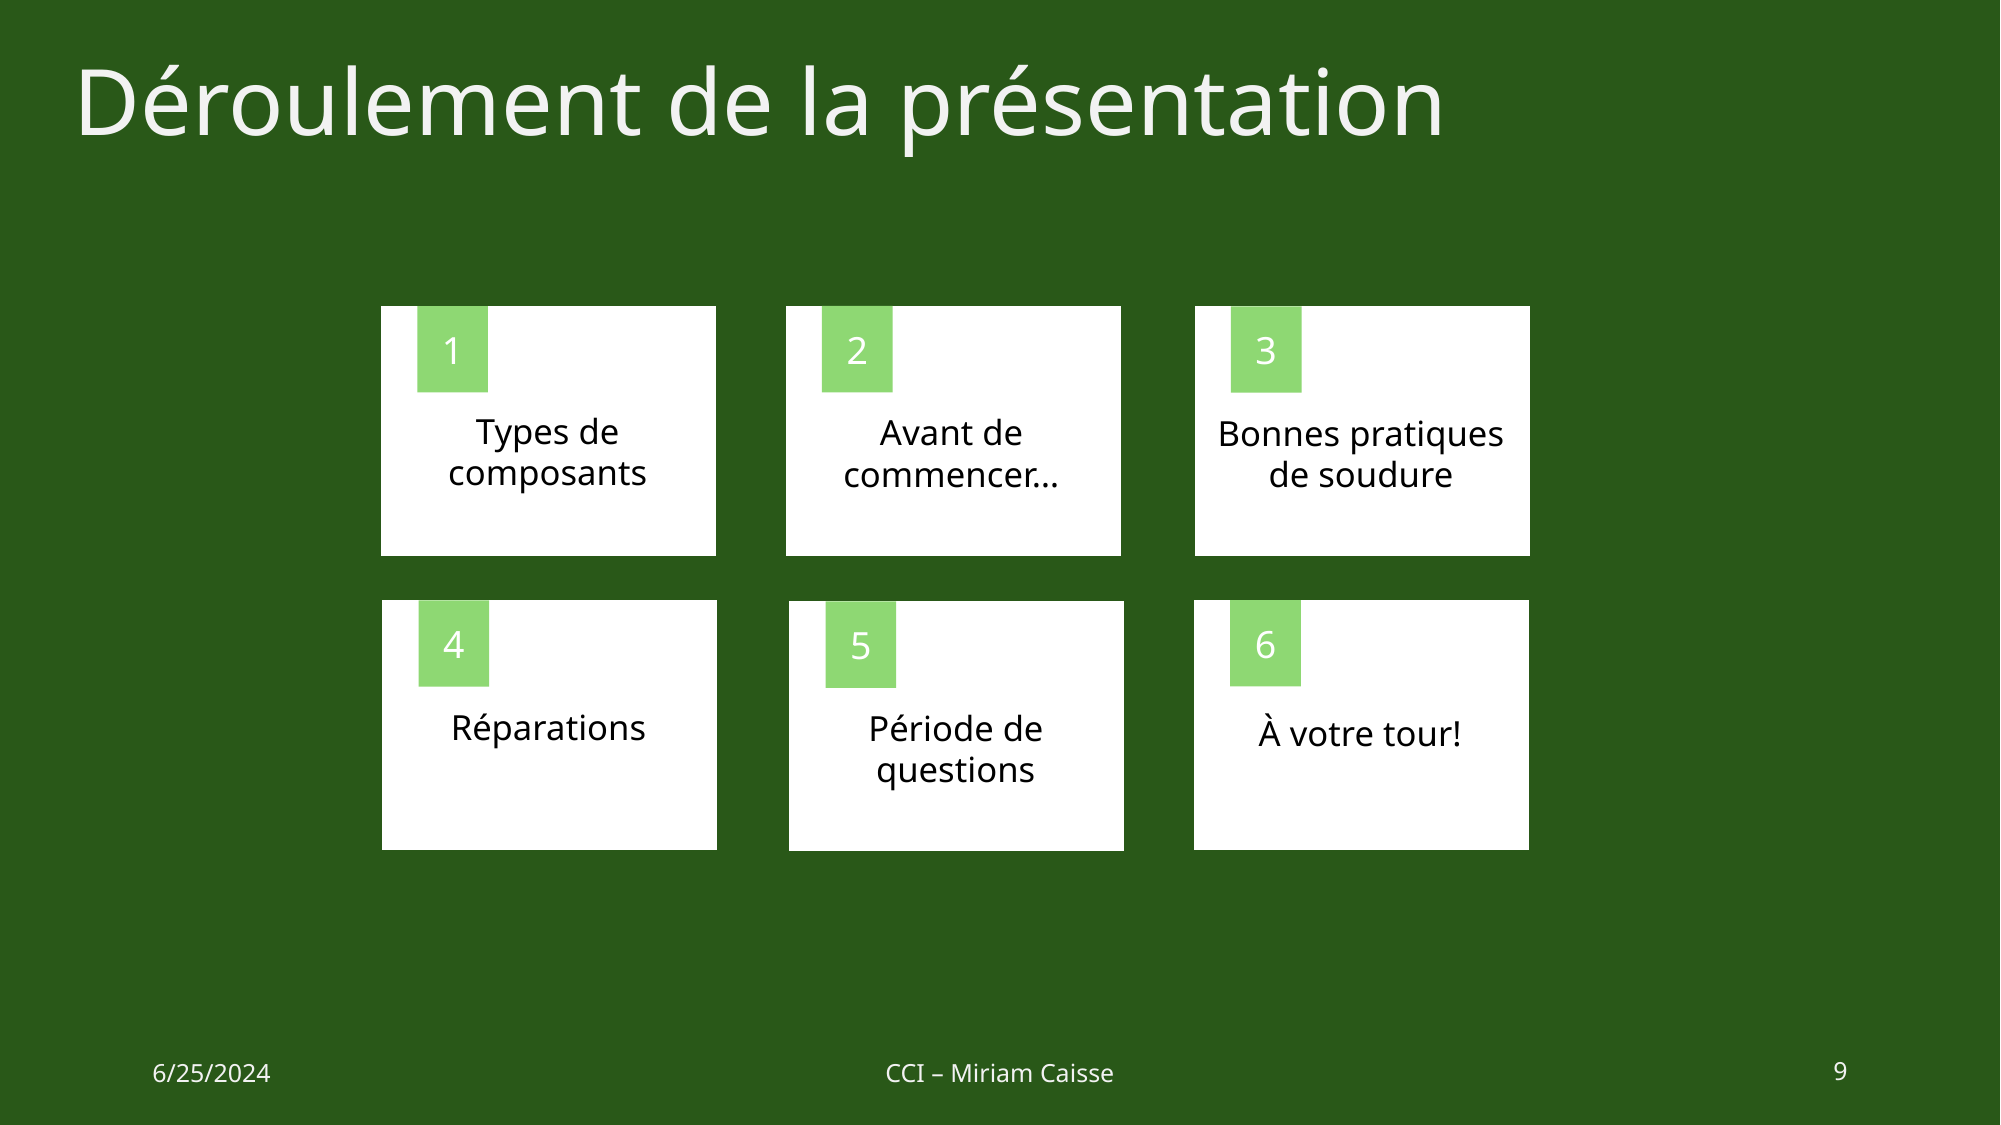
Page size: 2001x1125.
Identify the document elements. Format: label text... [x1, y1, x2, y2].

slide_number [137, 1042, 588, 1103]
footer CCI – Miriam Caisse [662, 1042, 1338, 1103]
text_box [380, 599, 718, 863]
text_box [787, 600, 1125, 865]
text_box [1192, 599, 1530, 863]
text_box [380, 305, 717, 570]
title Déroulement de la présentation [58, 33, 1784, 178]
slide_number 9 [1412, 1042, 1863, 1103]
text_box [1193, 305, 1531, 569]
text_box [783, 305, 1122, 570]
